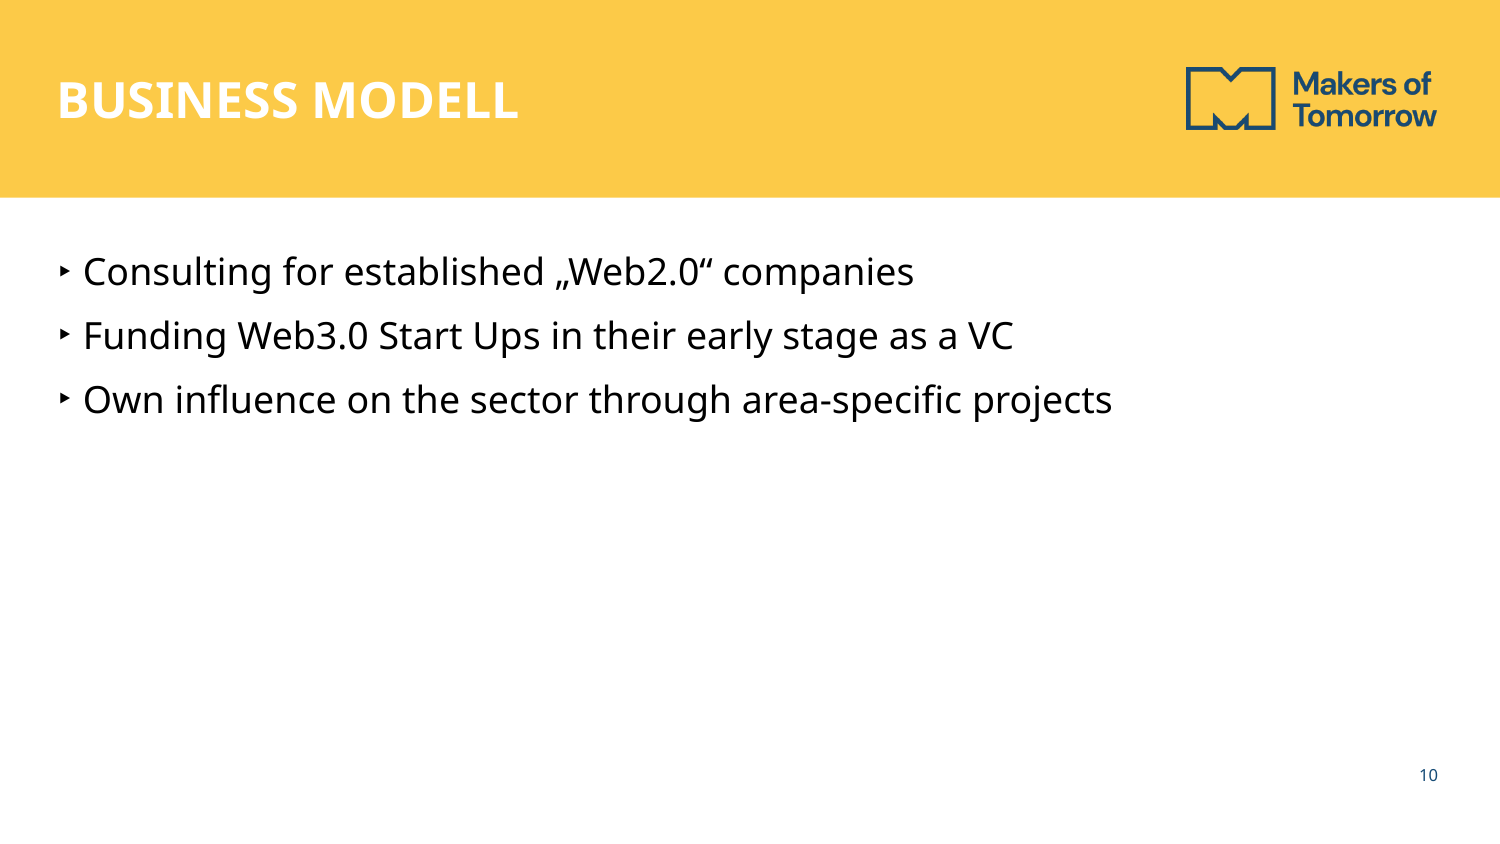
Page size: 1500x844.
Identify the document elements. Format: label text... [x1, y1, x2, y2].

picture [1186, 67, 1438, 131]
title BUSINESS MODELL [56, 44, 1203, 154]
text_box Consulting for established „Web2.0“ companies Funding Web3.0 Start Ups in their early stage as a VC Own influence on the sector through area-specific projects [56, 247, 1392, 614]
text_box [0, 0, 1500, 198]
